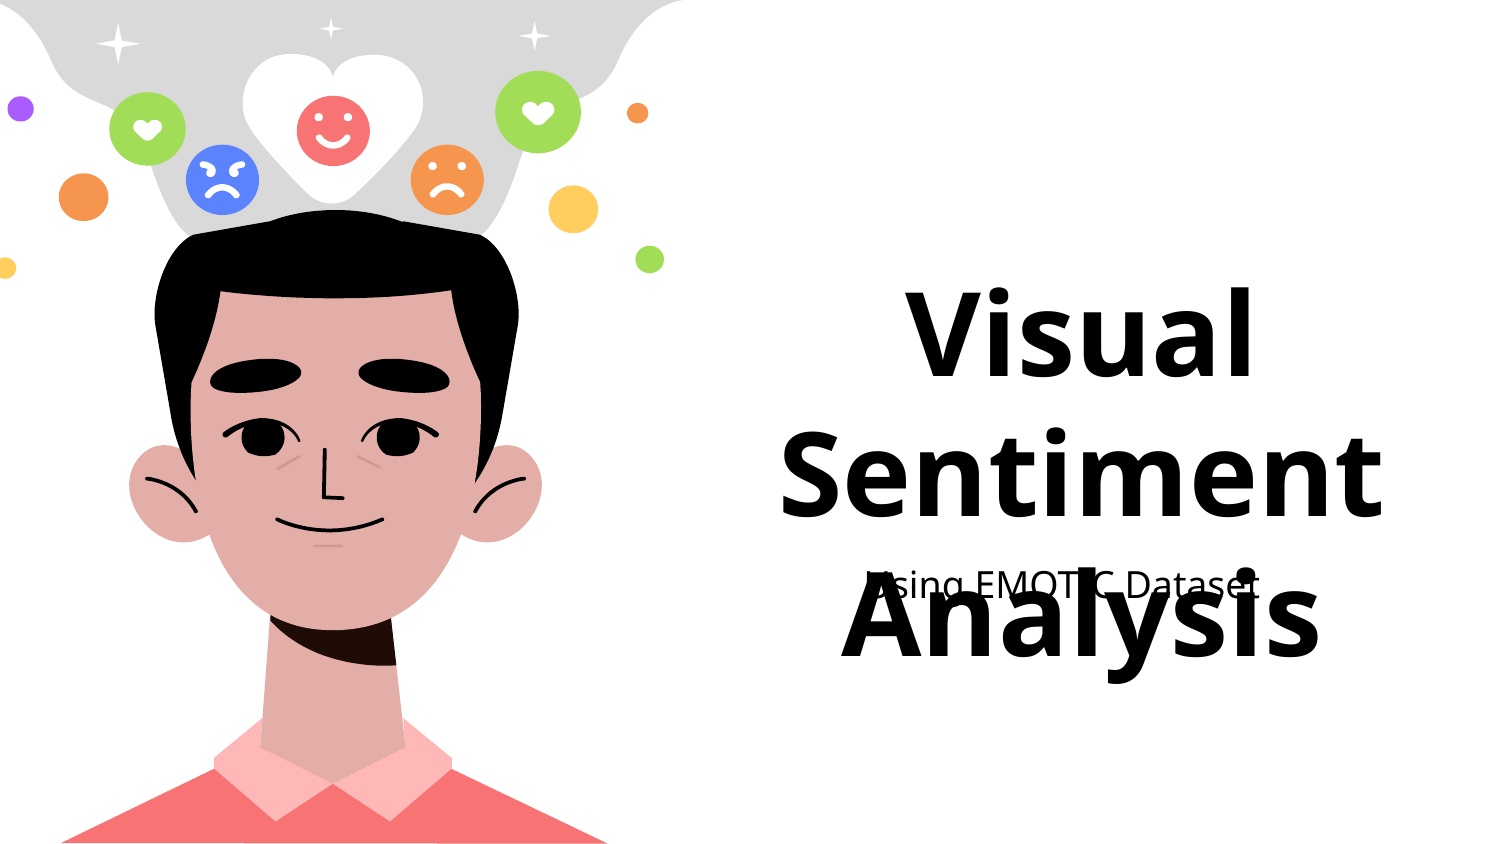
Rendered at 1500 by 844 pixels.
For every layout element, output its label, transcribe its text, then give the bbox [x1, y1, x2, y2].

subtitle Using EMOTIC Dataset [725, 545, 1399, 620]
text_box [0, 0, 685, 844]
title Visual Sentiment Analysis [689, 244, 1500, 693]
